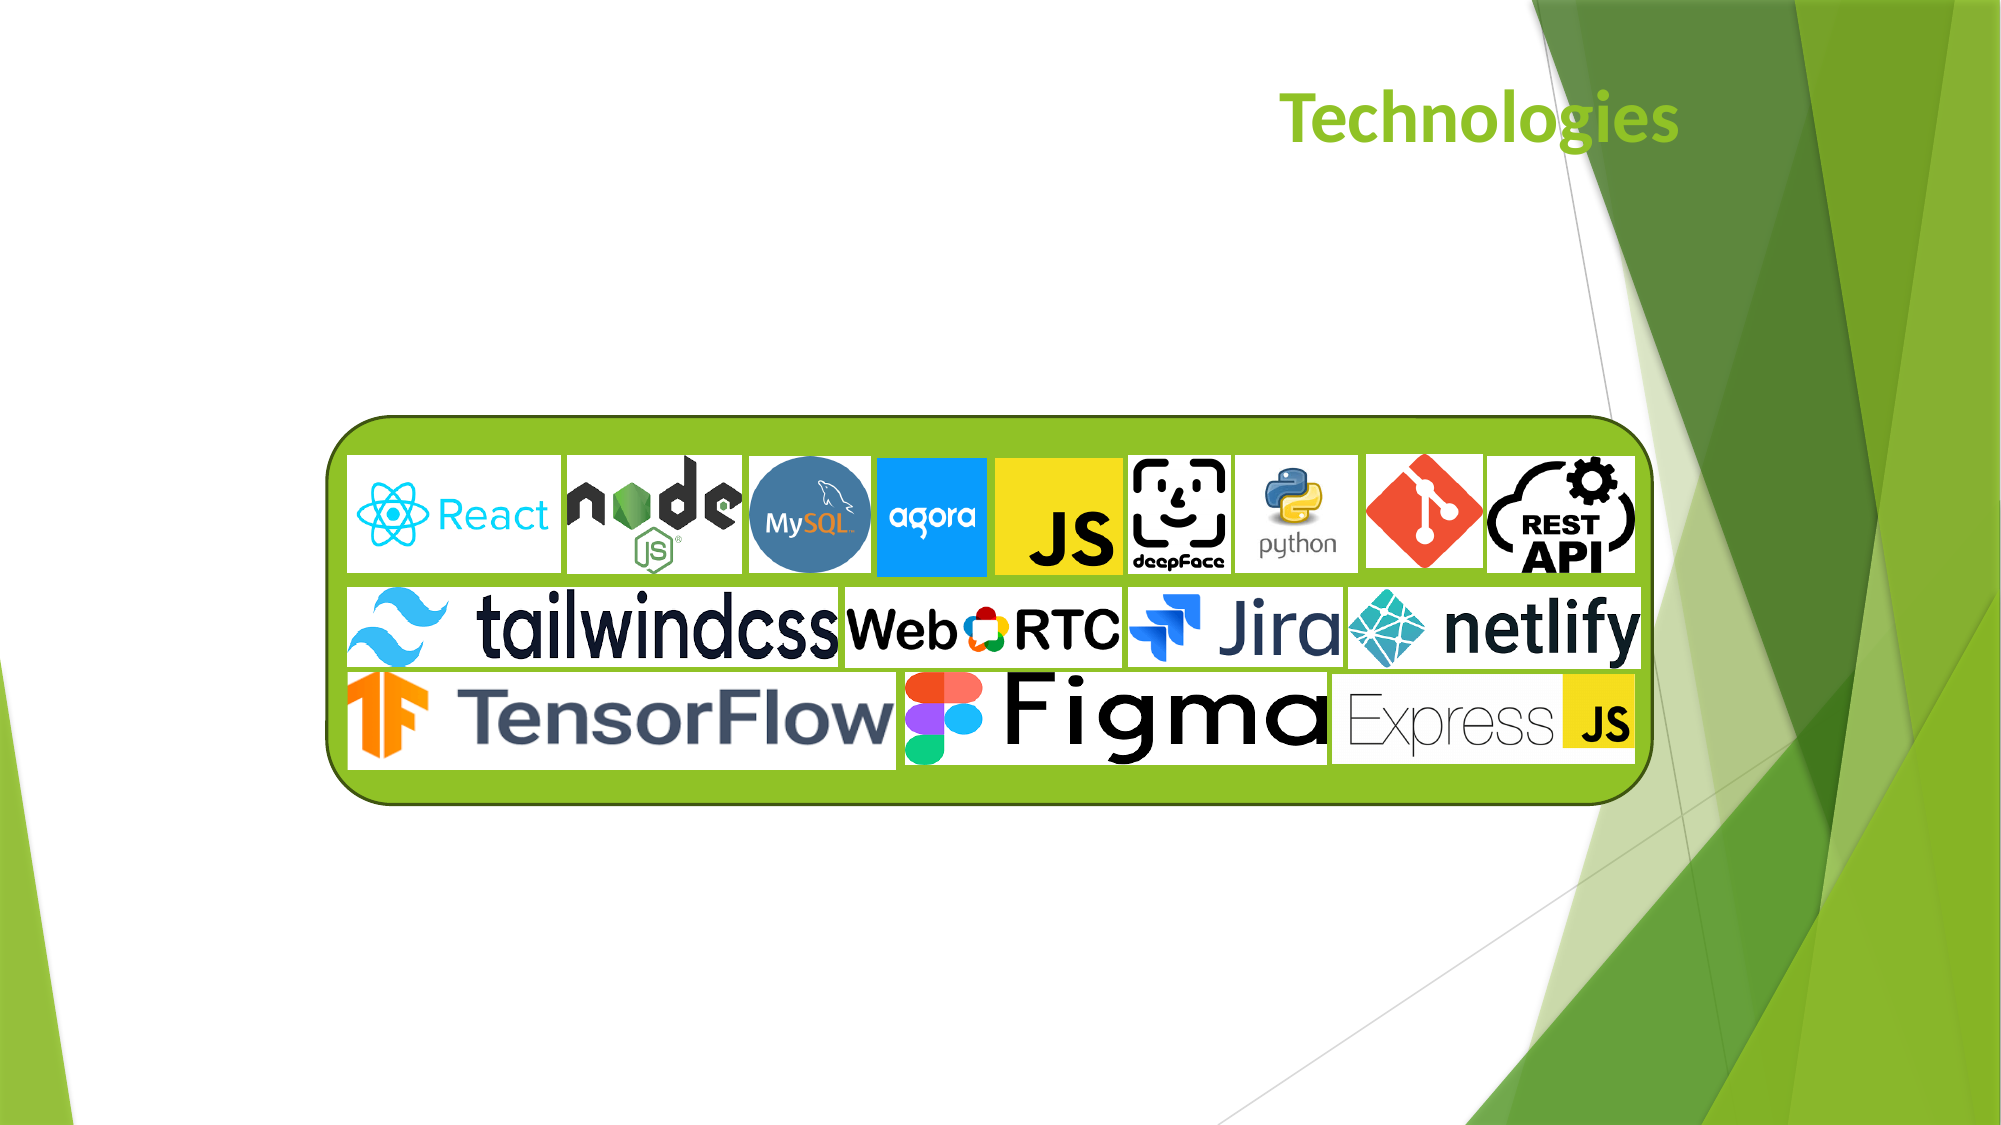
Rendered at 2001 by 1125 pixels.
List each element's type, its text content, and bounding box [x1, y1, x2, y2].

picture [1347, 587, 1641, 669]
text_box [325, 415, 1654, 807]
picture [1487, 456, 1636, 573]
picture [748, 455, 871, 574]
picture [566, 455, 742, 575]
picture [1127, 455, 1232, 574]
picture [877, 458, 987, 578]
picture [347, 586, 839, 667]
picture [1234, 455, 1359, 574]
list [346, 454, 561, 574]
title Technologies [1264, 60, 1891, 215]
picture [845, 587, 1123, 668]
picture [1128, 586, 1344, 668]
picture [1331, 673, 1635, 764]
picture [994, 457, 1123, 576]
picture [1365, 454, 1484, 568]
picture [347, 671, 1327, 778]
